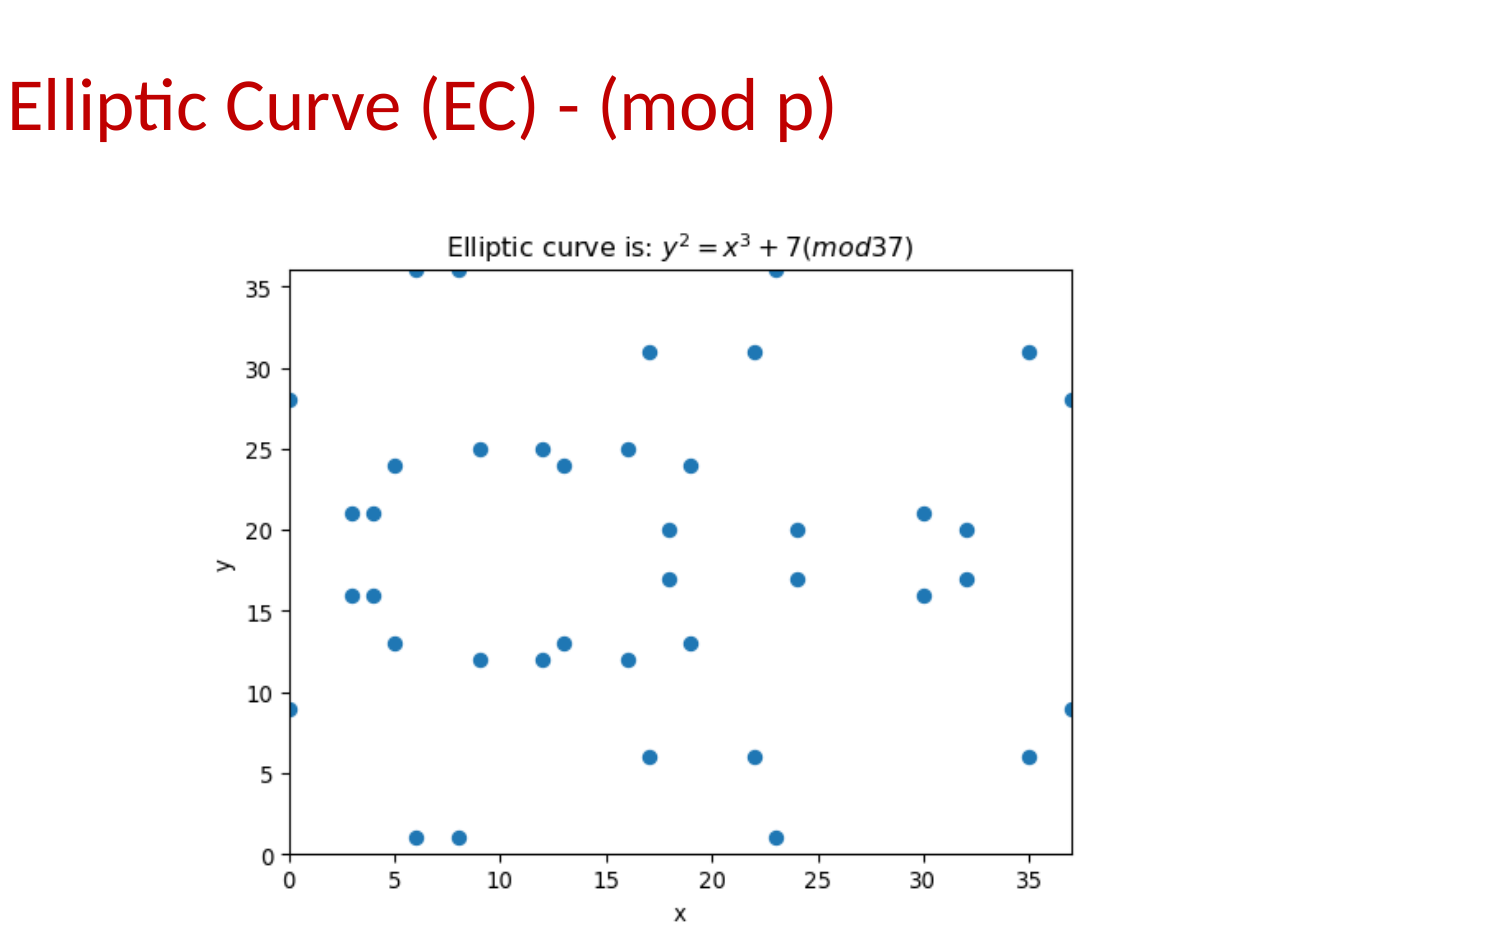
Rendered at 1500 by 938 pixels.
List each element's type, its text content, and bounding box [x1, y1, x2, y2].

picture [163, 181, 1173, 938]
title Elliptic Curve (EC) - (mod p) [0, 46, 1295, 154]
